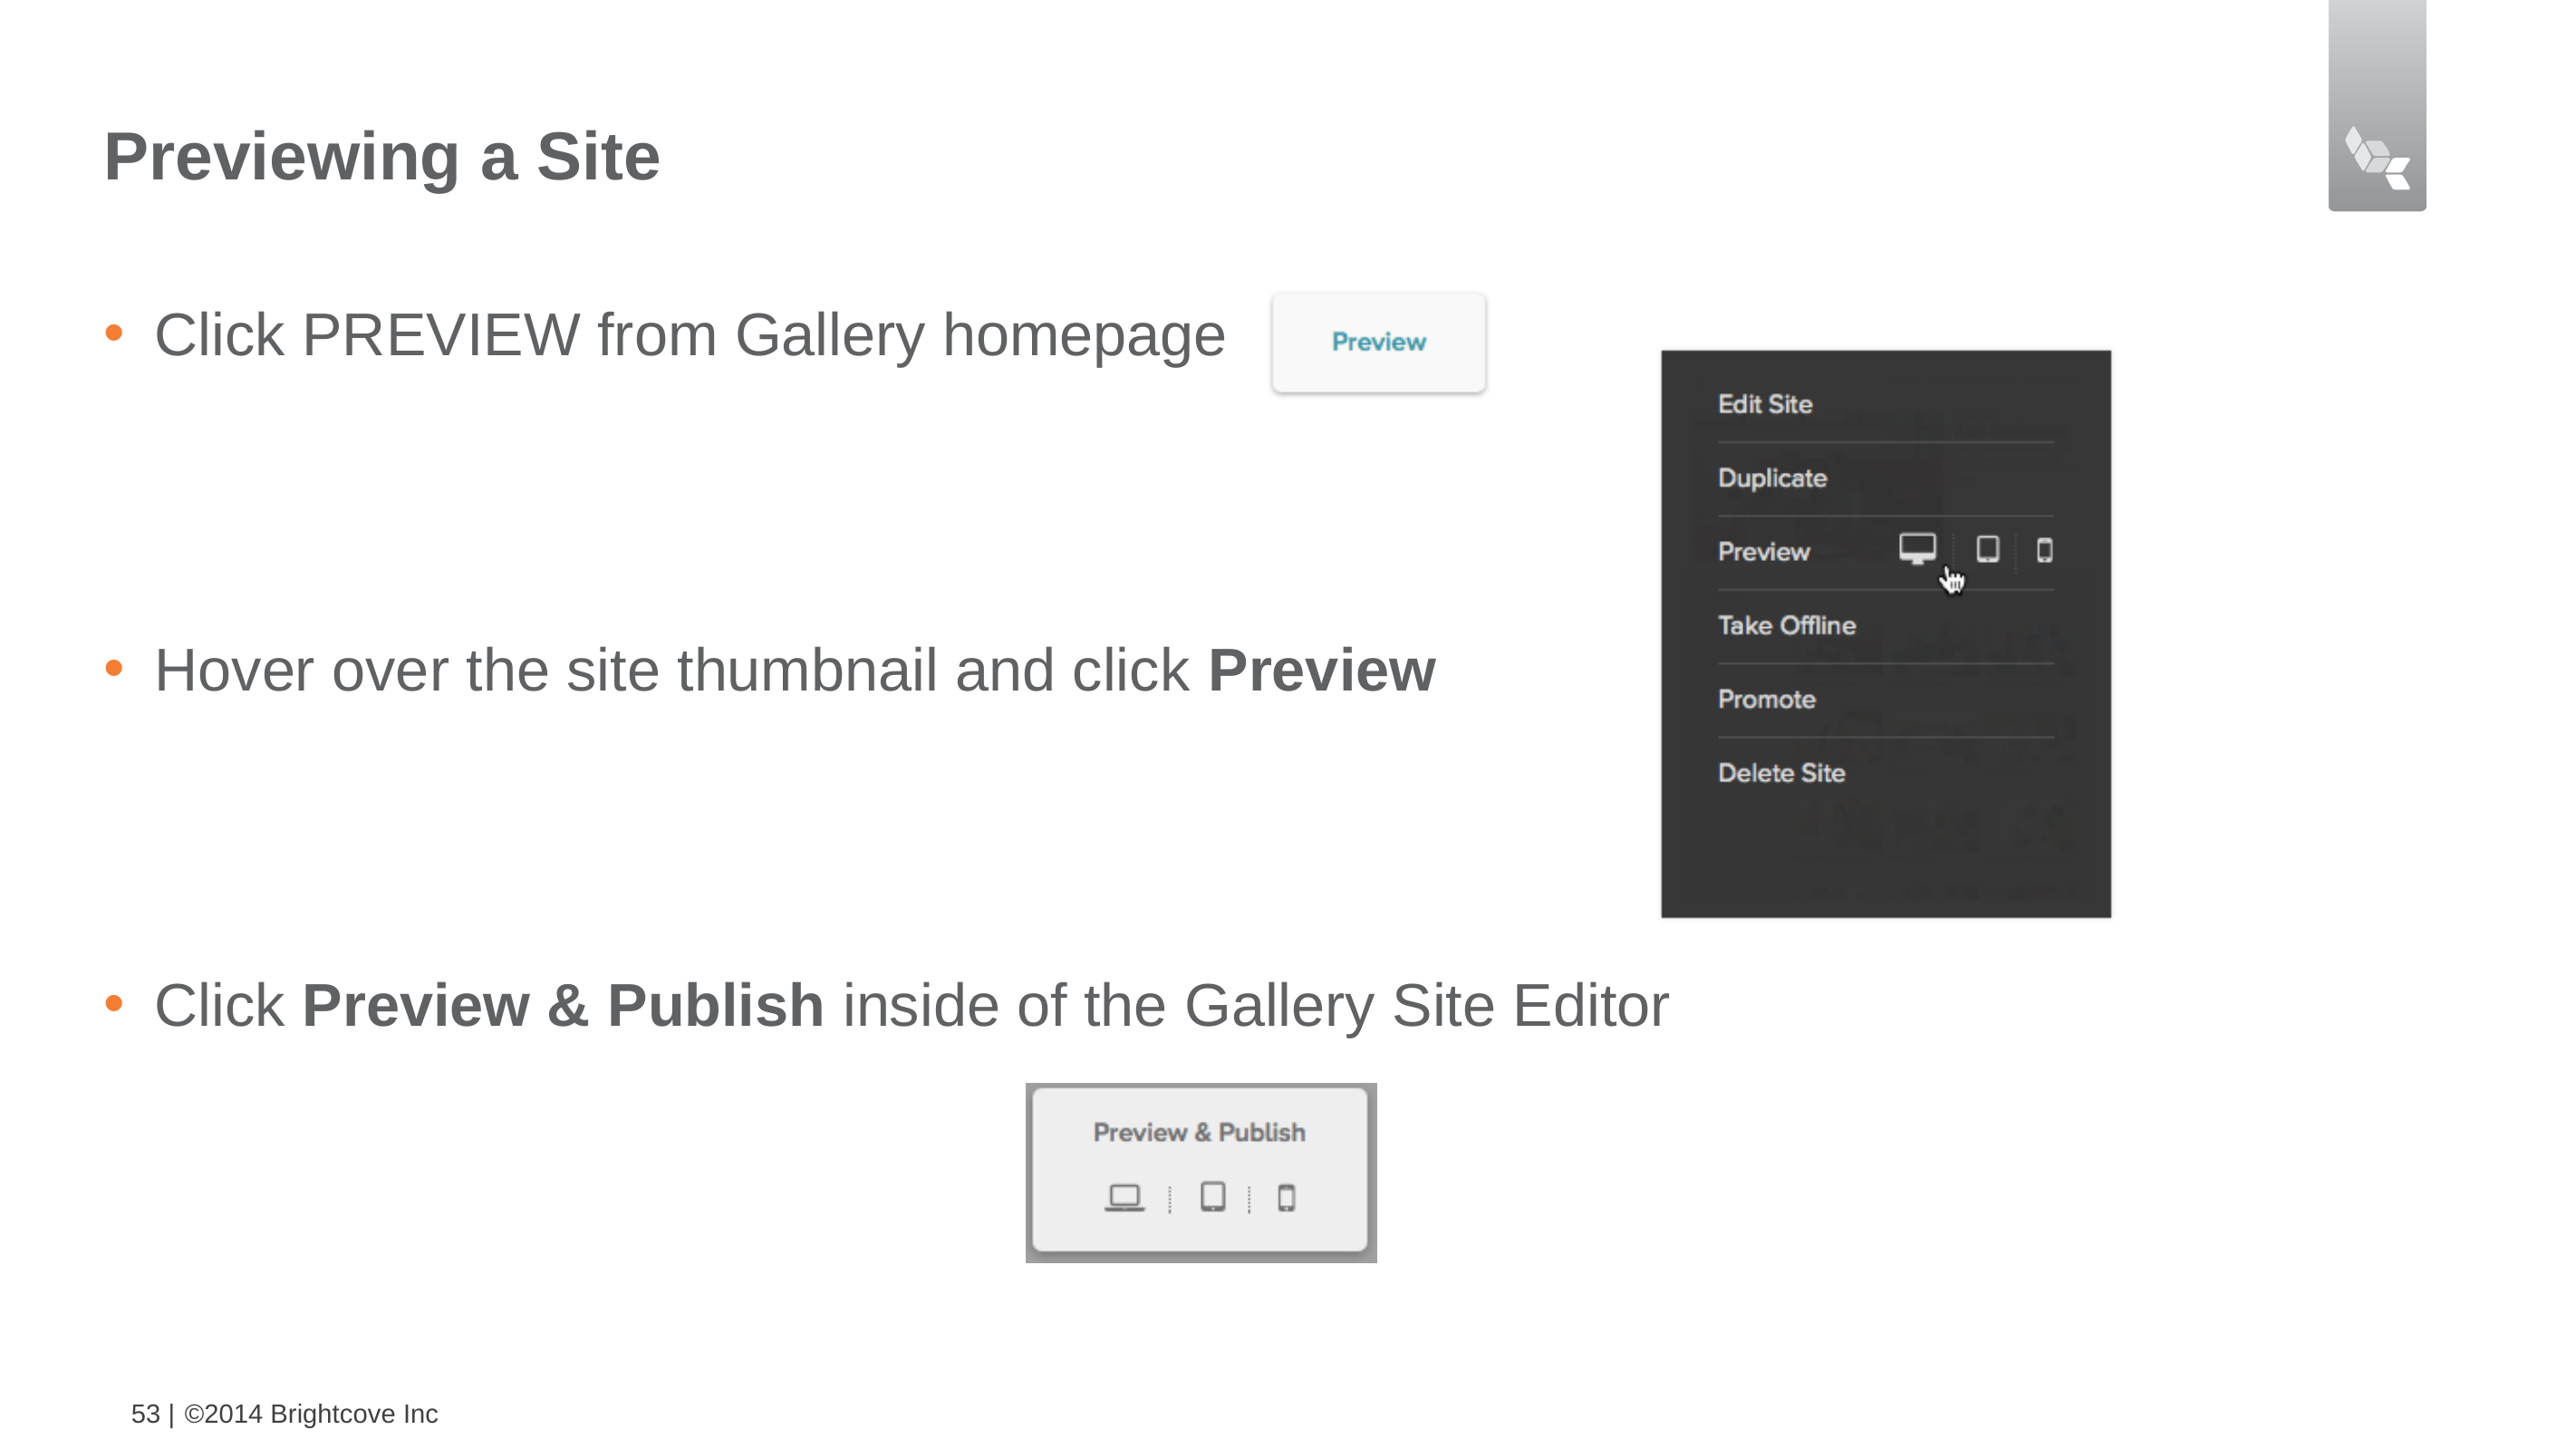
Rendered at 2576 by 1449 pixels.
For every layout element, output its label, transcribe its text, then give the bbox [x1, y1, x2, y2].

picture [1261, 283, 1493, 406]
slide_number 53 | [88, 1374, 189, 1449]
footer ©2014 Brightcove Inc [189, 1374, 988, 1449]
picture [1025, 1083, 1377, 1263]
picture [1654, 343, 2119, 930]
list Click PREVIEW from Gallery homepage Hover over the site thumbnail and click Preview Click Preview & Publish inside of the Gallery Site Editor [80, 284, 2441, 1302]
title Previewing a Site [80, 44, 2270, 260]
